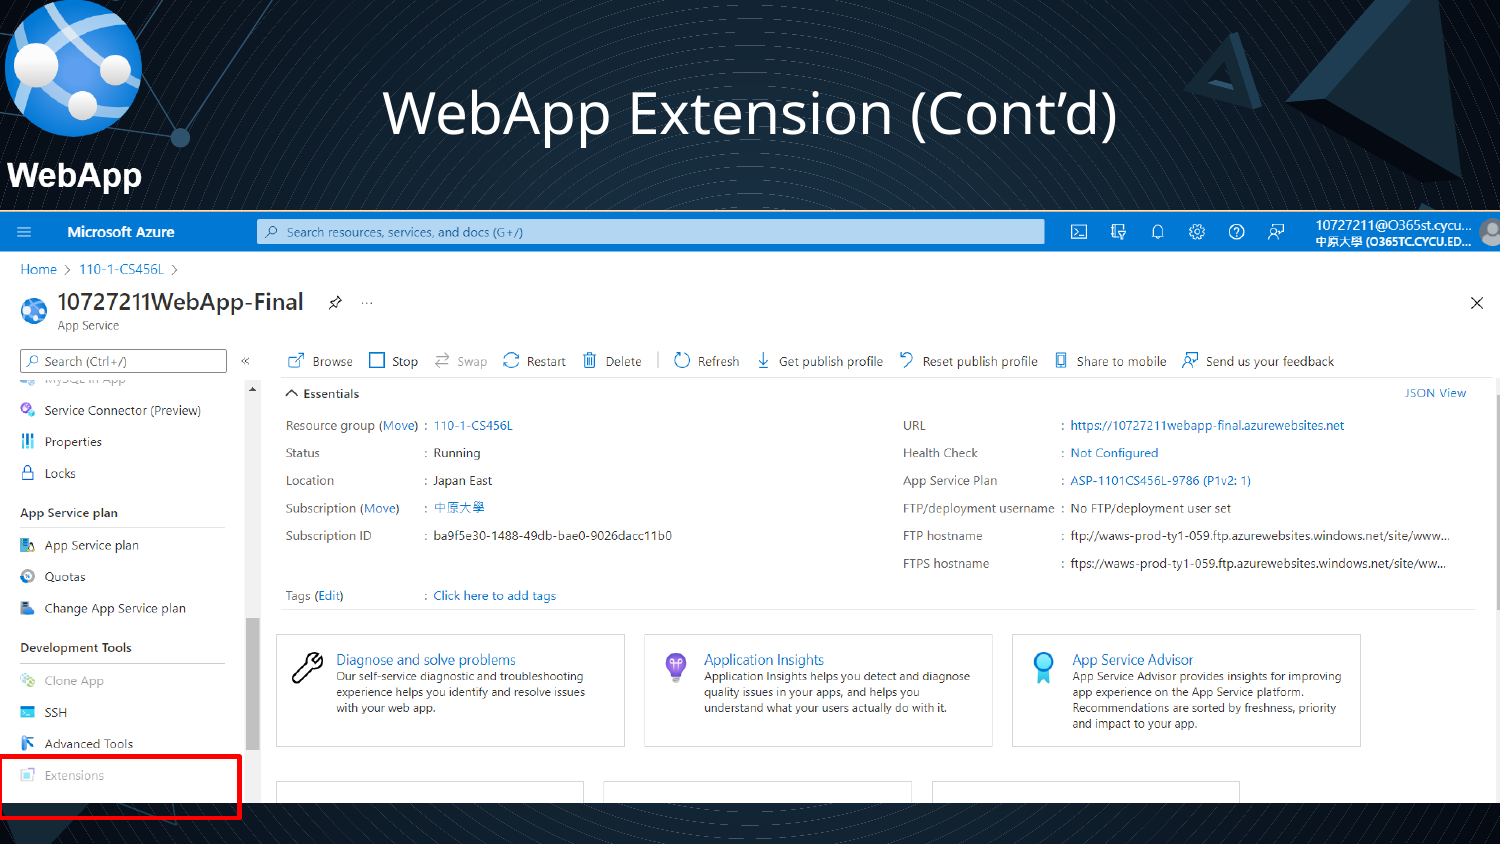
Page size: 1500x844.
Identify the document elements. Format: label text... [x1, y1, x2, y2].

picture [3, 0, 143, 198]
picture [0, 210, 1500, 804]
title WebApp Extension (Cont’d) [148, 86, 1383, 135]
text_box [0, 811, 240, 818]
